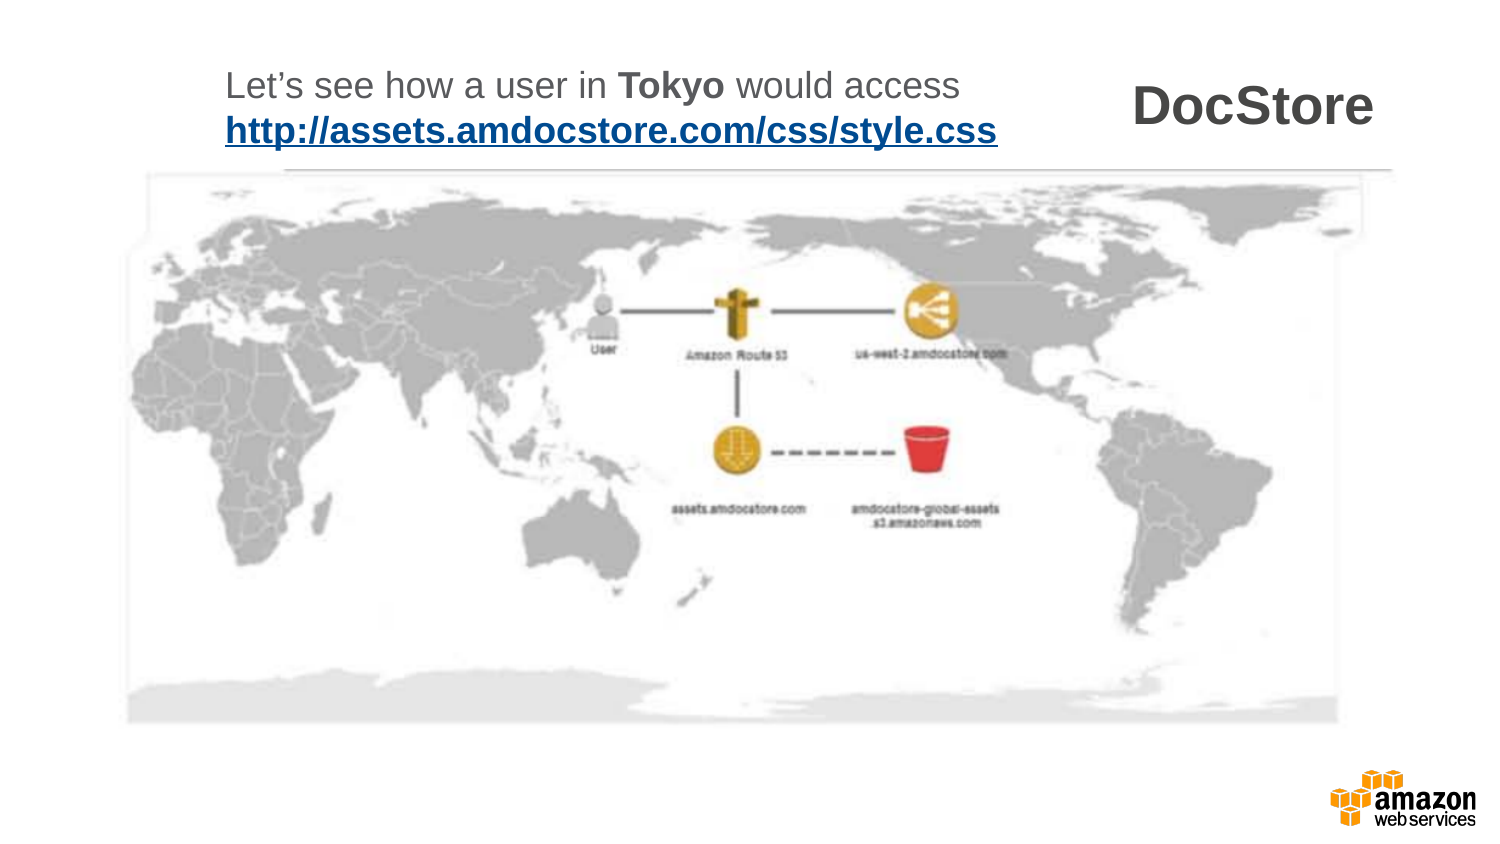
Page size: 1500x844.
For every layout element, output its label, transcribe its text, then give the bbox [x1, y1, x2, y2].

title DocStore [1119, 62, 1402, 160]
list Let’s see how a user in Tokyo would access http://assets.amdocstore.com/css/style.css [210, 53, 1119, 168]
picture [110, 169, 1425, 750]
